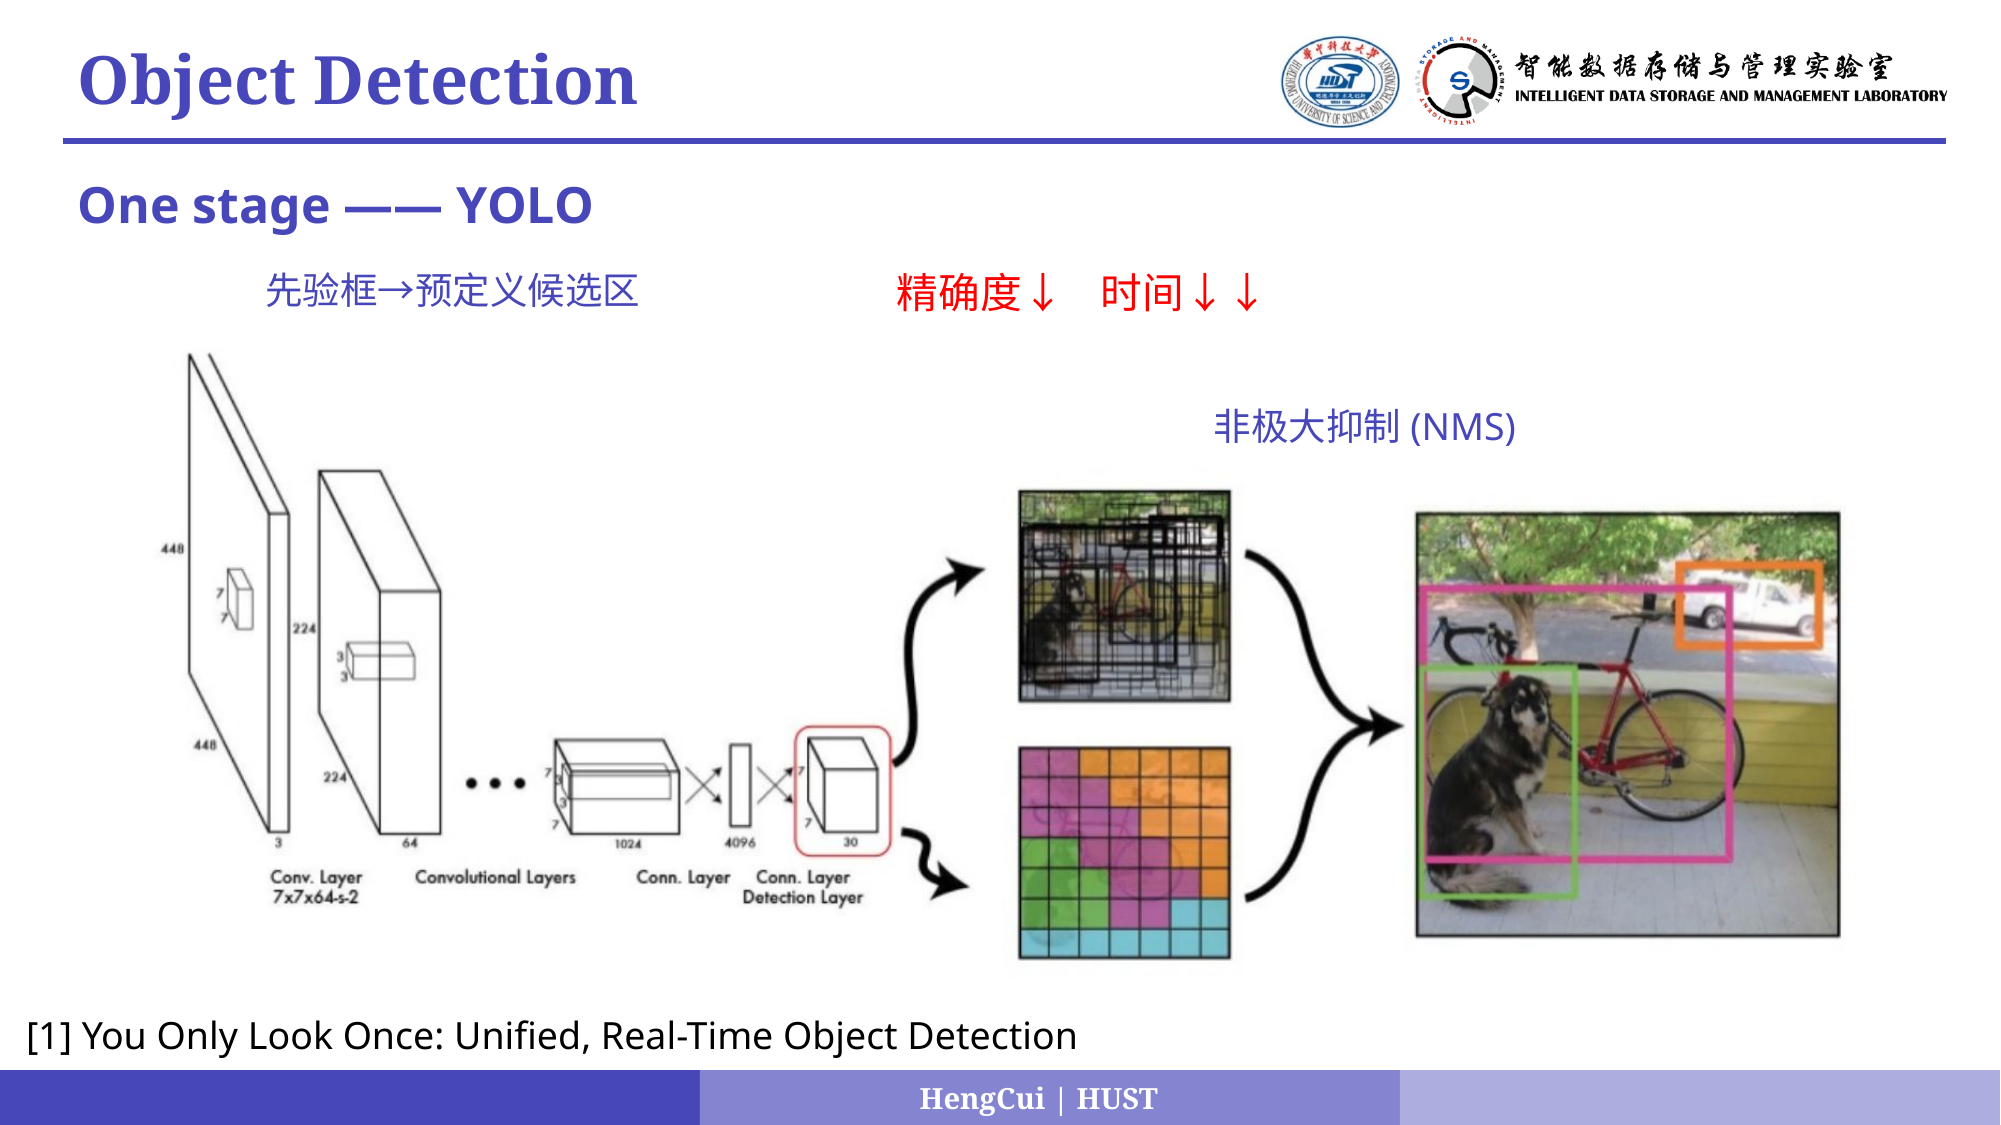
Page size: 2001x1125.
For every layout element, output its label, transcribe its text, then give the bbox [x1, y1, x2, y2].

slide_number [1615, 1050, 1749, 1125]
picture [1409, 33, 1955, 128]
footer HengCui | HUST [671, 1075, 1414, 1120]
text_box 精确度↓ 时间↓↓ [882, 259, 1348, 325]
text_box [699, 1069, 1399, 1075]
text_box [1] You Only Look Once: Unified, Real-Time Object Detection [11, 1004, 1133, 1065]
picture [152, 325, 1857, 1008]
text_box [1399, 1069, 1615, 1125]
text_box One stage —— YOLO [63, 165, 831, 241]
text_box [1749, 1069, 2000, 1125]
text_box [502, 1069, 699, 1125]
text_box [699, 1120, 1399, 1125]
text_box 先验框→预定义候选区 [250, 259, 672, 320]
picture [1280, 35, 1400, 128]
text_box [0, 1069, 198, 1125]
slide_number [198, 1065, 502, 1125]
text_box Object Detection [63, 39, 1179, 127]
